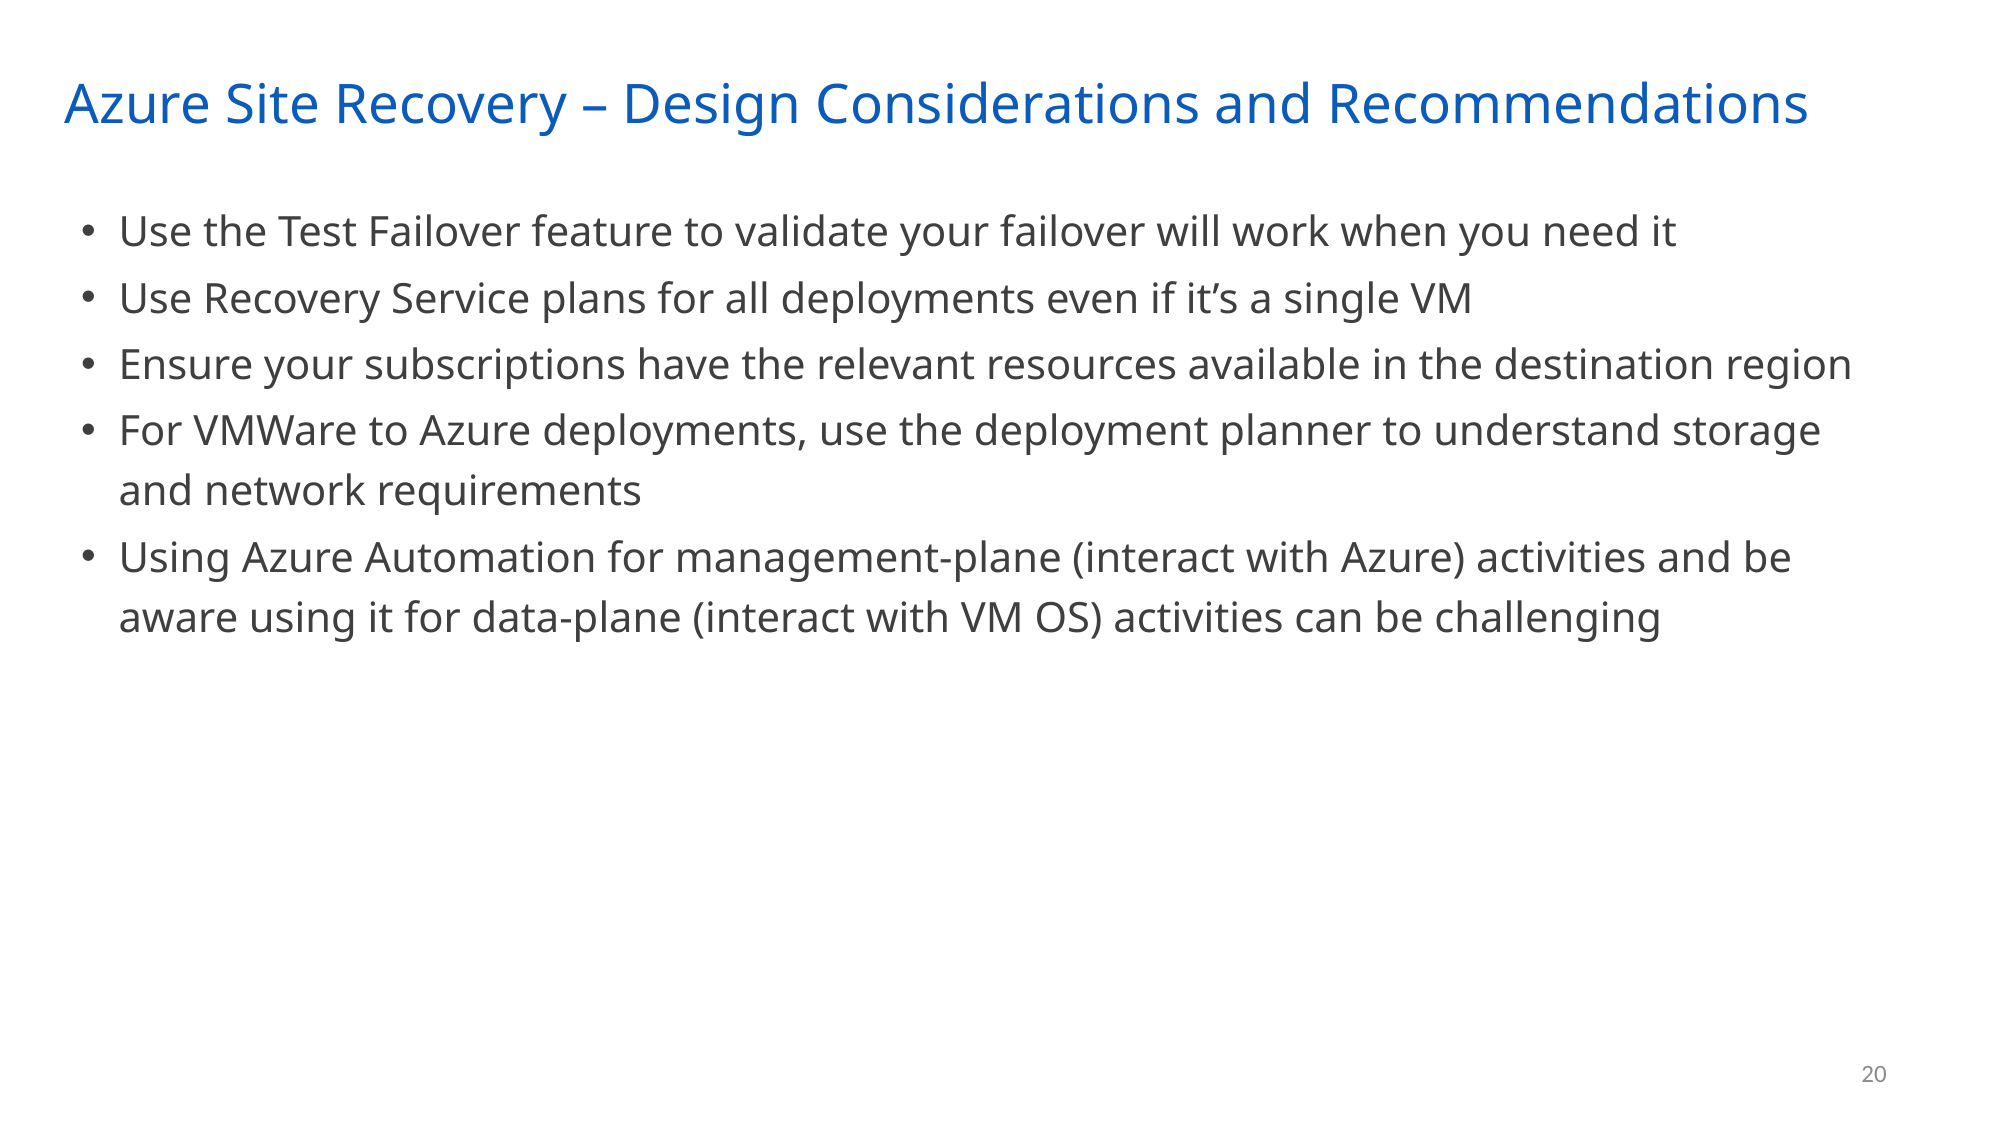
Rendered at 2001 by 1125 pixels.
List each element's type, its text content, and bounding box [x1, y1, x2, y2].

list Use the Test Failover feature to validate your failover will work when you need it Use Recovery Service plans for all deployments even if it’s a single VM Ensure your subscriptions have the relevant resources available in the destination region For VMWare to Azure deployments, use the deployment planner to understand storage and network requirements Using Azure Automation for management-plane (interact with Azure) activities and be aware using it for data-plane (interact with VM OS) activities can be challenging [66, 187, 1899, 1001]
title Azure Site Recovery – Design Considerations and Recommendations [49, 49, 1899, 162]
slide_number 20 [1451, 1042, 1902, 1103]
